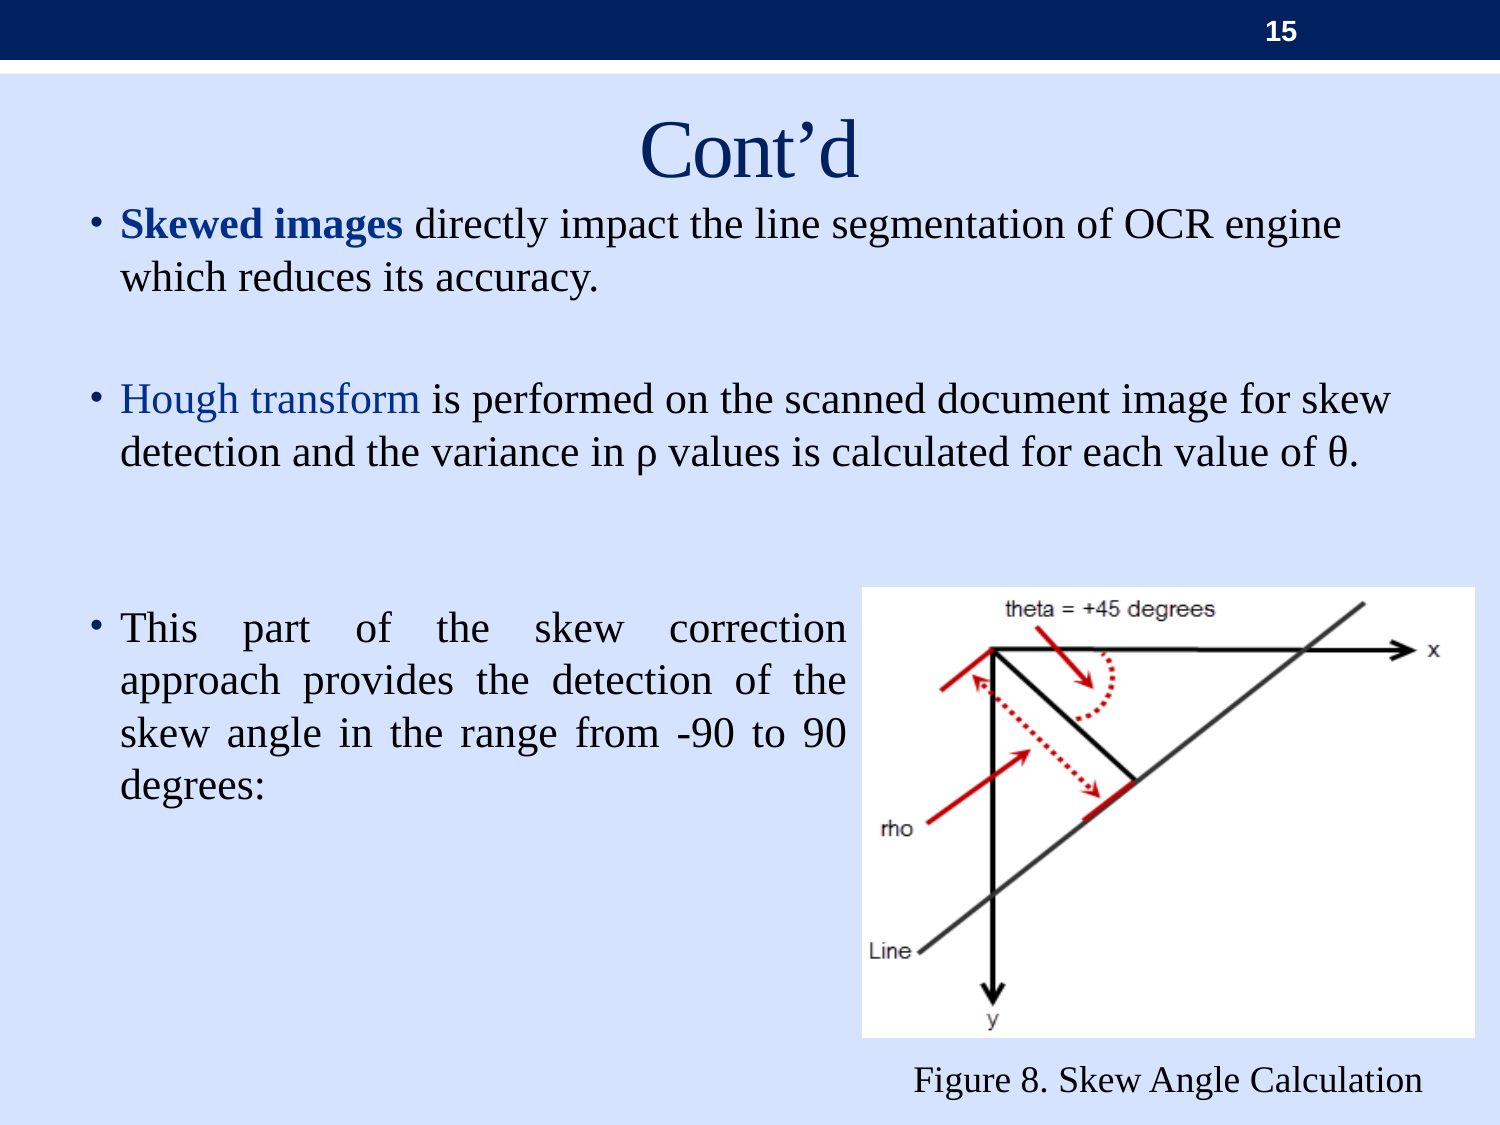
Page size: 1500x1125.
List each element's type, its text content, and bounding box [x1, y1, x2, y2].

slide_number 15 [1250, 3, 1425, 57]
text_box Figure 8. Skew Angle Calculation [898, 1047, 1439, 1108]
title Cont’d [75, 62, 1425, 187]
list Skewed images directly impact the line segmentation of OCR engine which reduces its accuracy. Hough transform is performed on the scanned document image for skew detection and the variance in ρ values is calculated for each value of θ. [75, 187, 1425, 988]
picture [862, 587, 1476, 1038]
